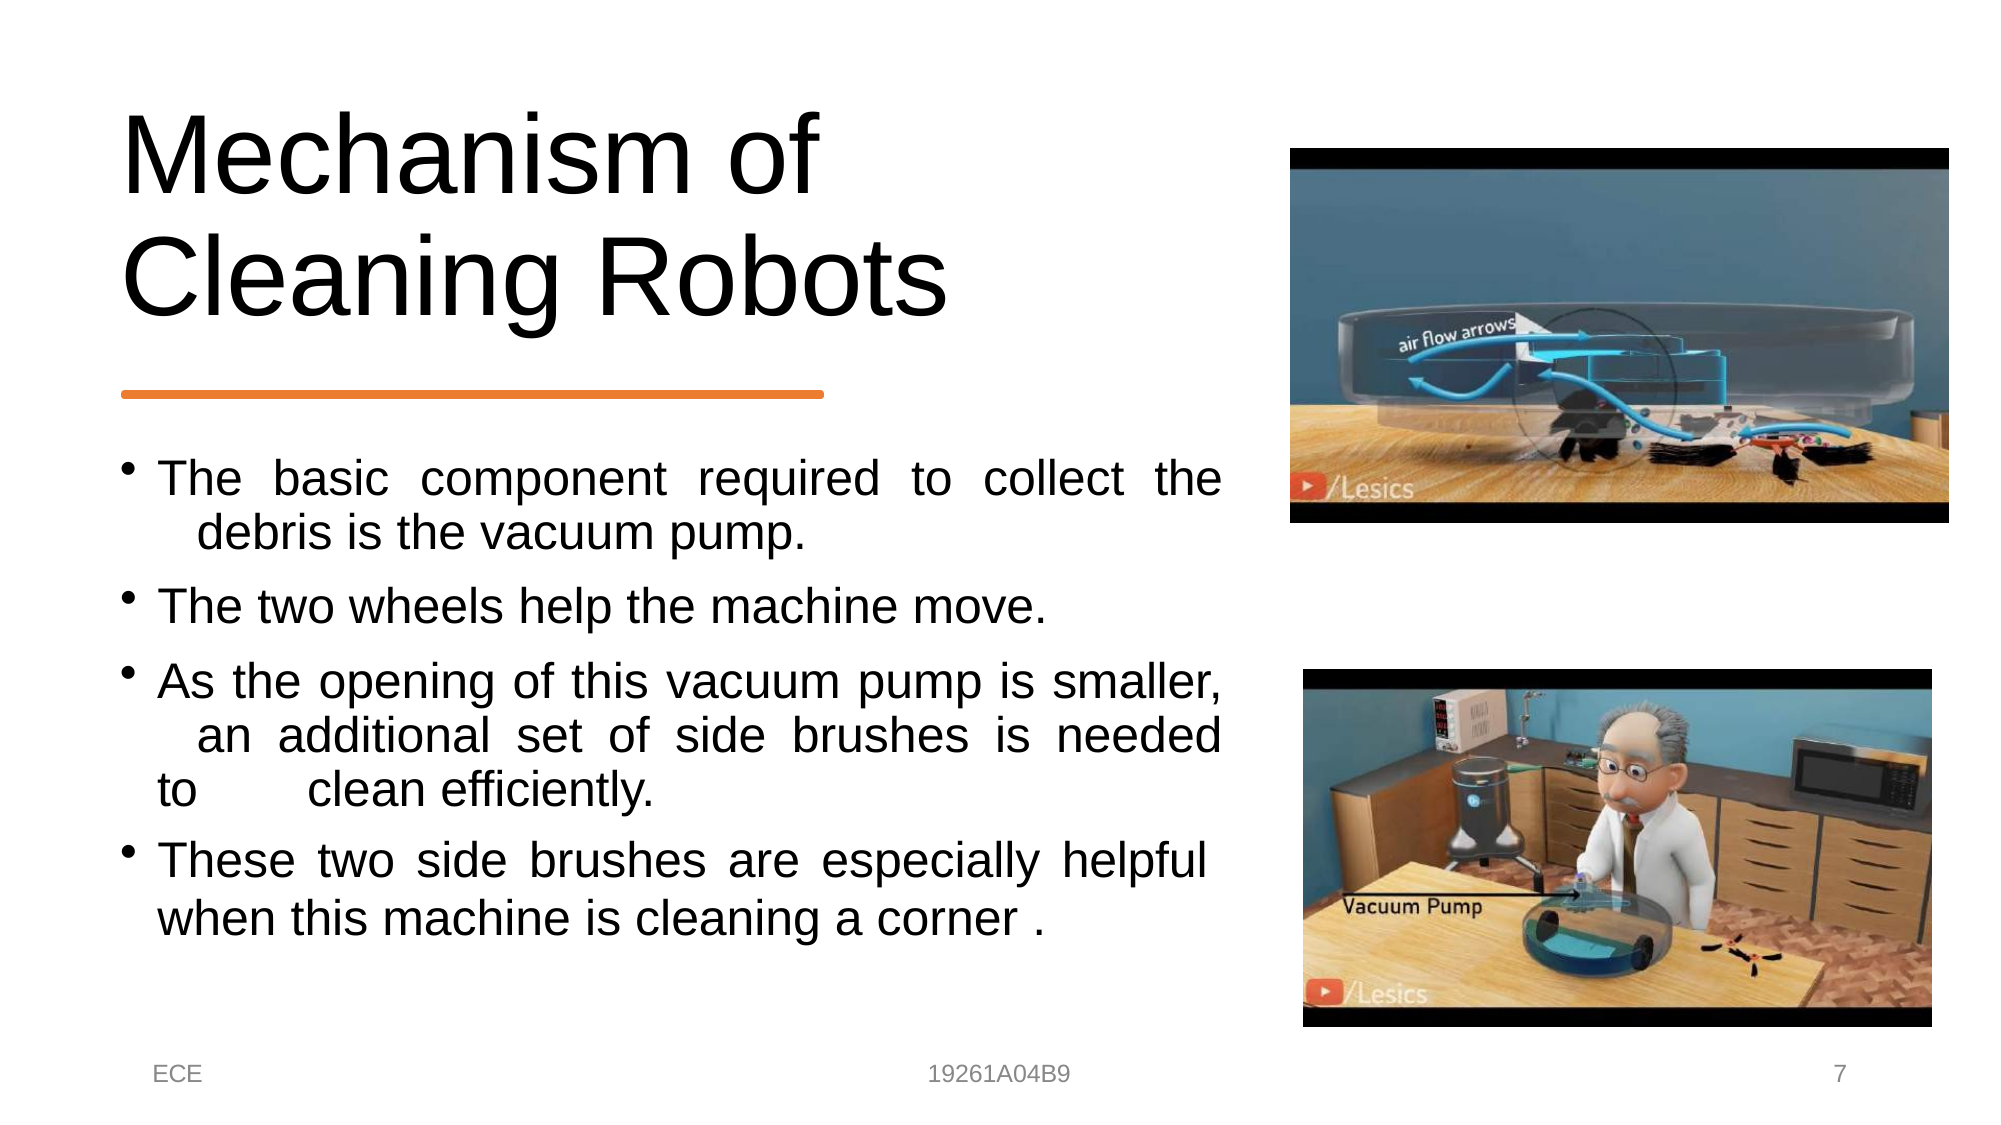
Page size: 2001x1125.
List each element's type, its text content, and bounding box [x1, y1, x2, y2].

text_box The basic component required to collect the debris is the vacuum pump. The two wheels help the machine move. As the opening of this vacuum pump is smaller, an additional set of side brushes is needed to clean efficiently. These two side brushes are especially helpful when this machine is cleaning a corner . [117, 442, 1224, 945]
text_box ECE [150, 1057, 207, 1088]
title Mechanism of Cleaning Robots [117, 77, 955, 338]
picture [1289, 148, 1949, 523]
text_box 19261A04B9 [925, 1057, 1075, 1088]
text_box [124, 393, 821, 397]
slide_number 7 [1813, 1057, 1856, 1125]
picture [1303, 669, 1932, 1027]
